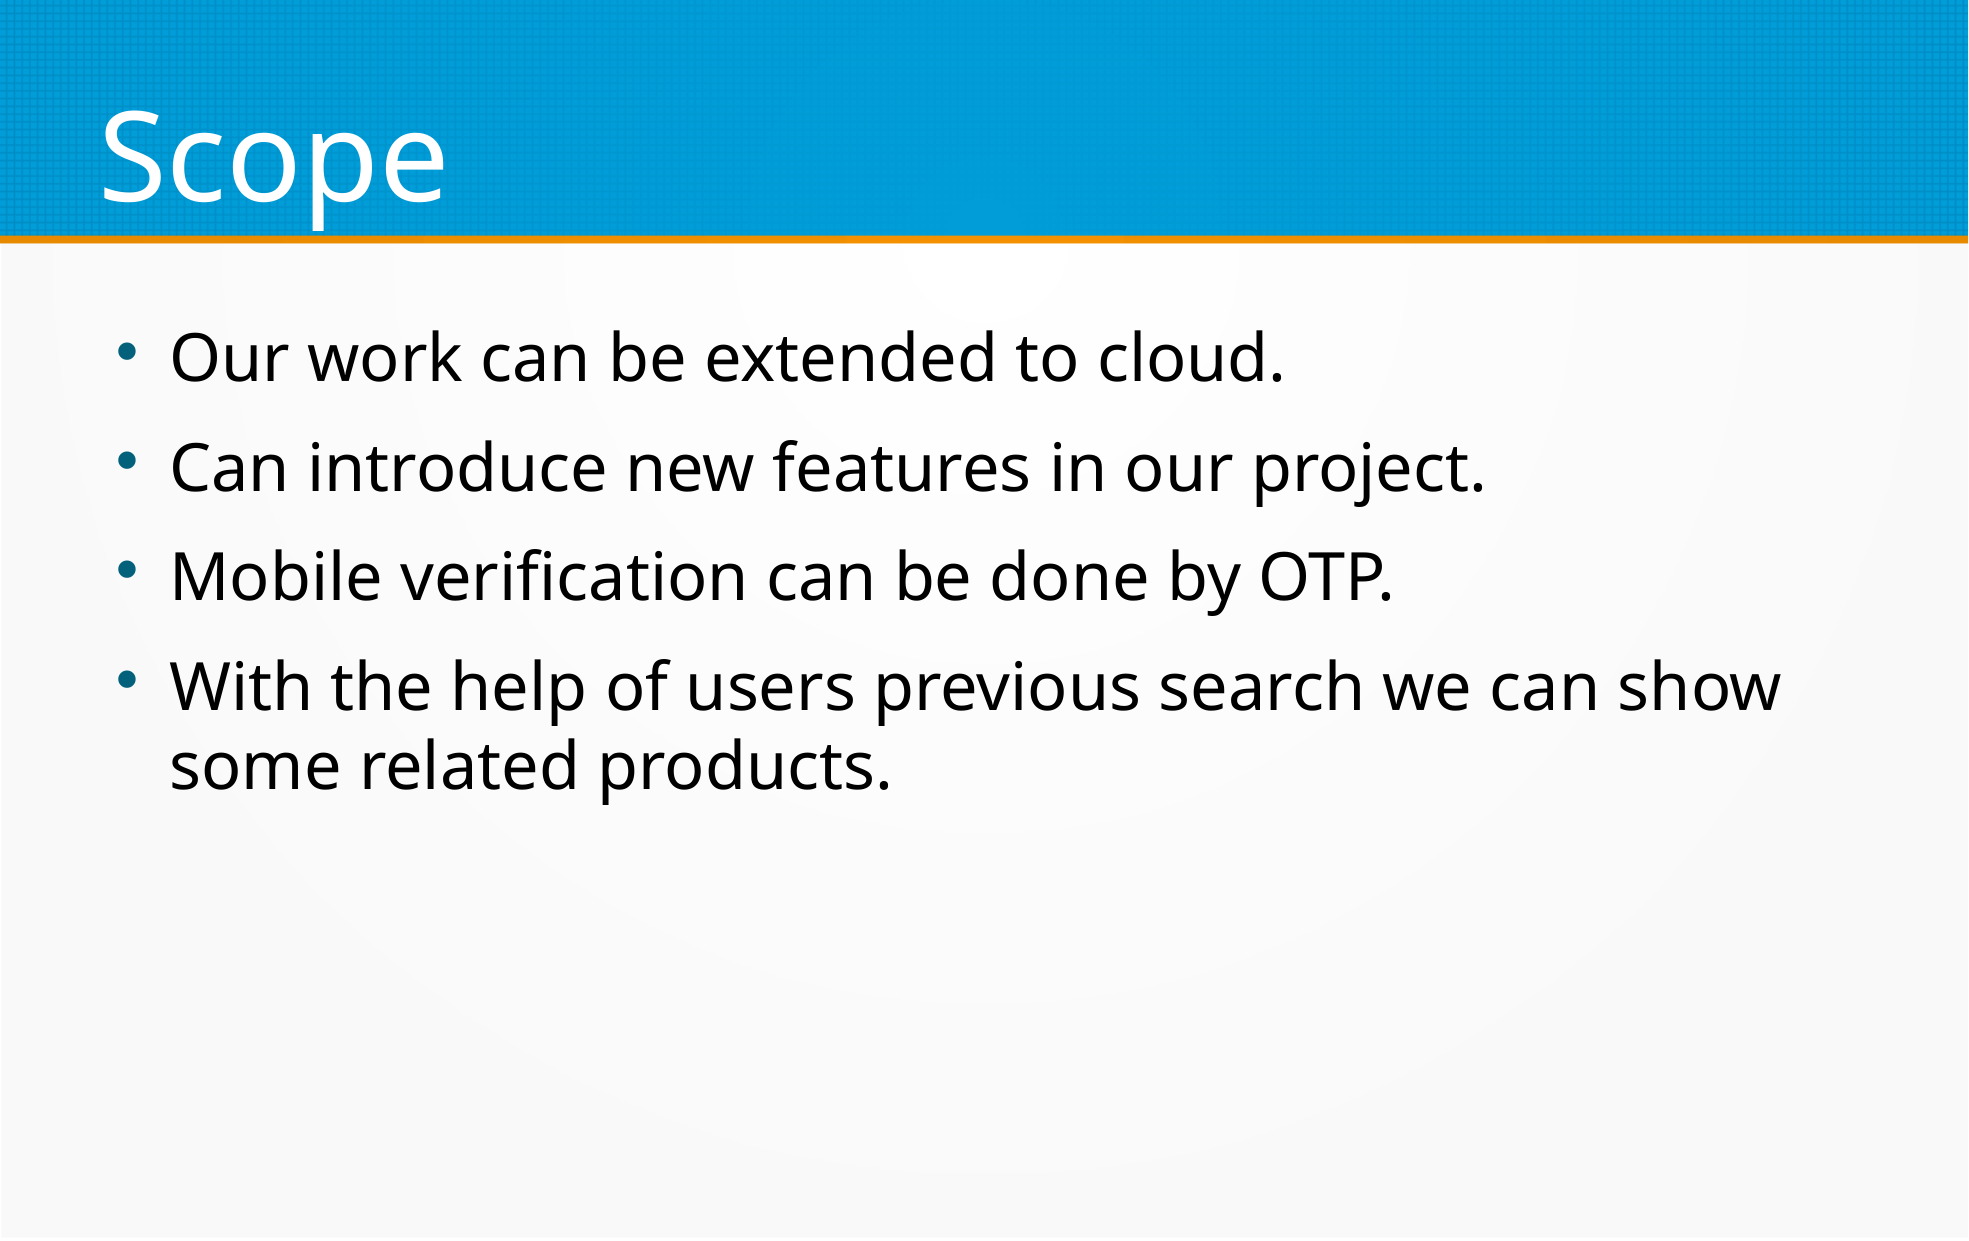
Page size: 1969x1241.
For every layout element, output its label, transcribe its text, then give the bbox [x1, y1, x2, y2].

text_box Scope [98, 19, 1870, 227]
text_box Our work can be extended to cloud. Can introduce new features in our project. Mobile verification can be done by OTP. With the help of users previous search we can show some related products. [98, 314, 1860, 1080]
picture [0, 236, 1969, 1241]
